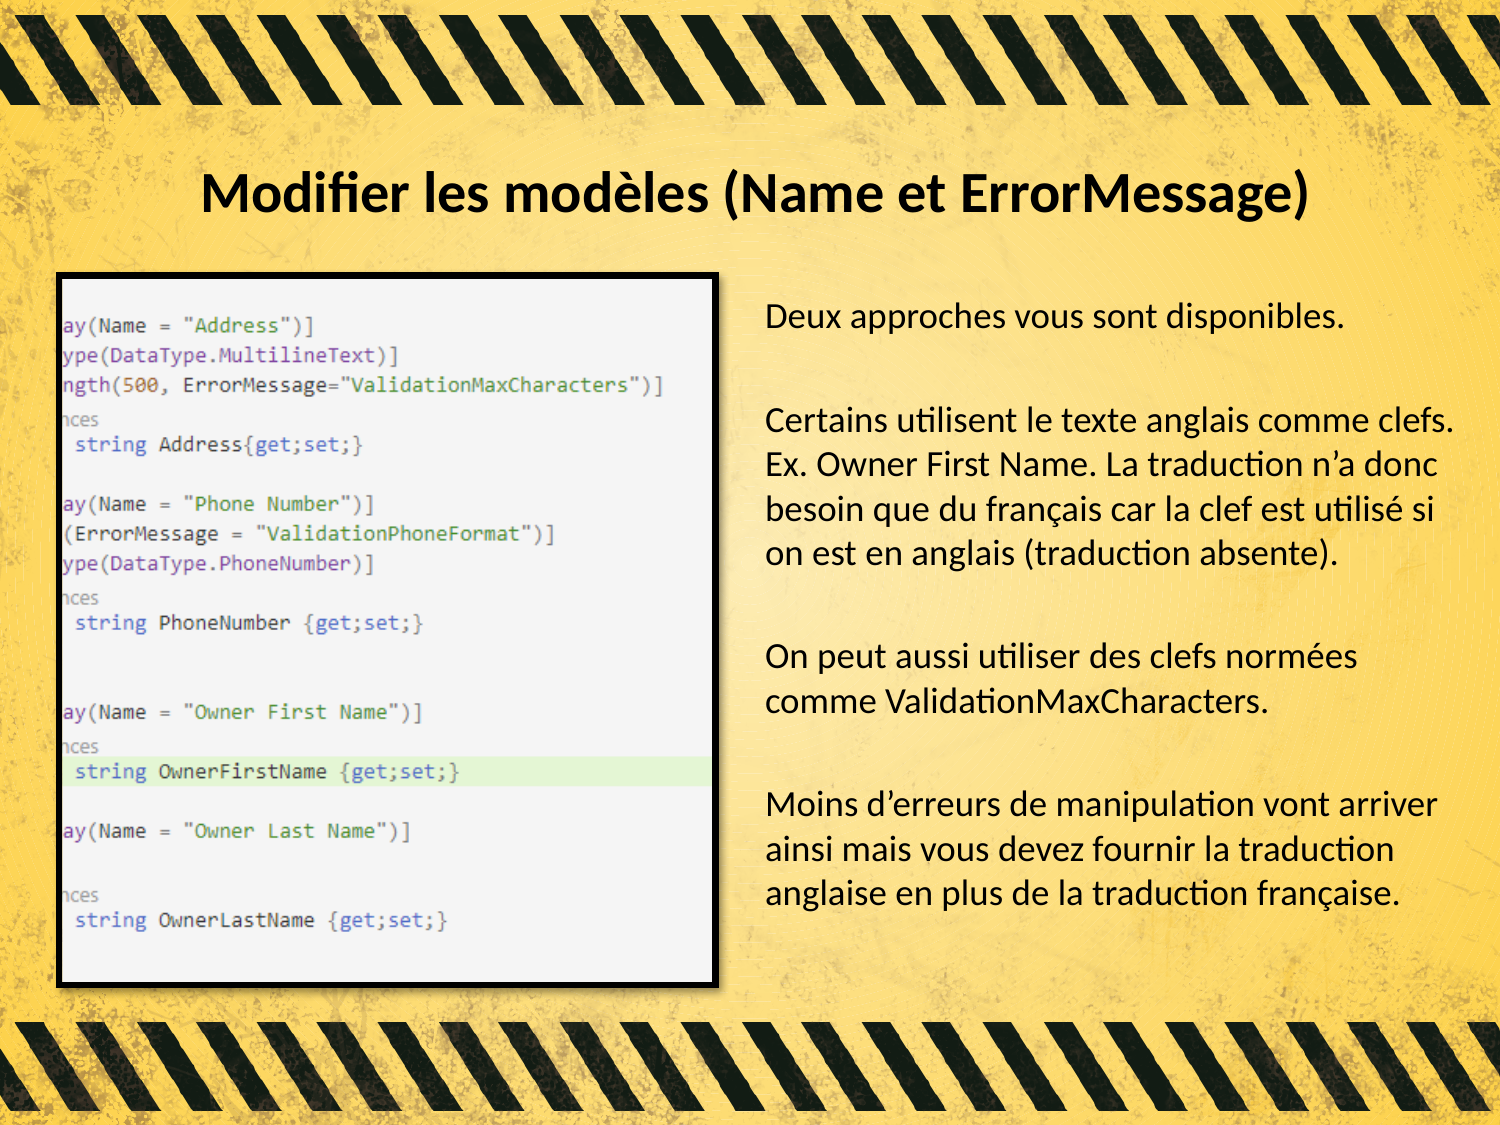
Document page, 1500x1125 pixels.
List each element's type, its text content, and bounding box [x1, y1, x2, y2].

title Modifier les modèles (Name et ErrorMessage) [12, 99, 1500, 279]
subtitle Deux approches vous sont disponibles. Certains utilisent le texte anglais comme clefs. Ex. Owner First Name. La traduction n’a donc besoin que du français car la clef est utilisé si on est en anglais (traduction absente). On peut aussi utiliser des clefs normées comme ValidationMaxCharacters. Moins d’erreurs de manipulation vont arriver ainsi mais vous devez fournir la traduction anglaise en plus de la traduction française. [750, 284, 1482, 988]
picture [62, 278, 713, 982]
picture [0, 0, 1500, 1125]
